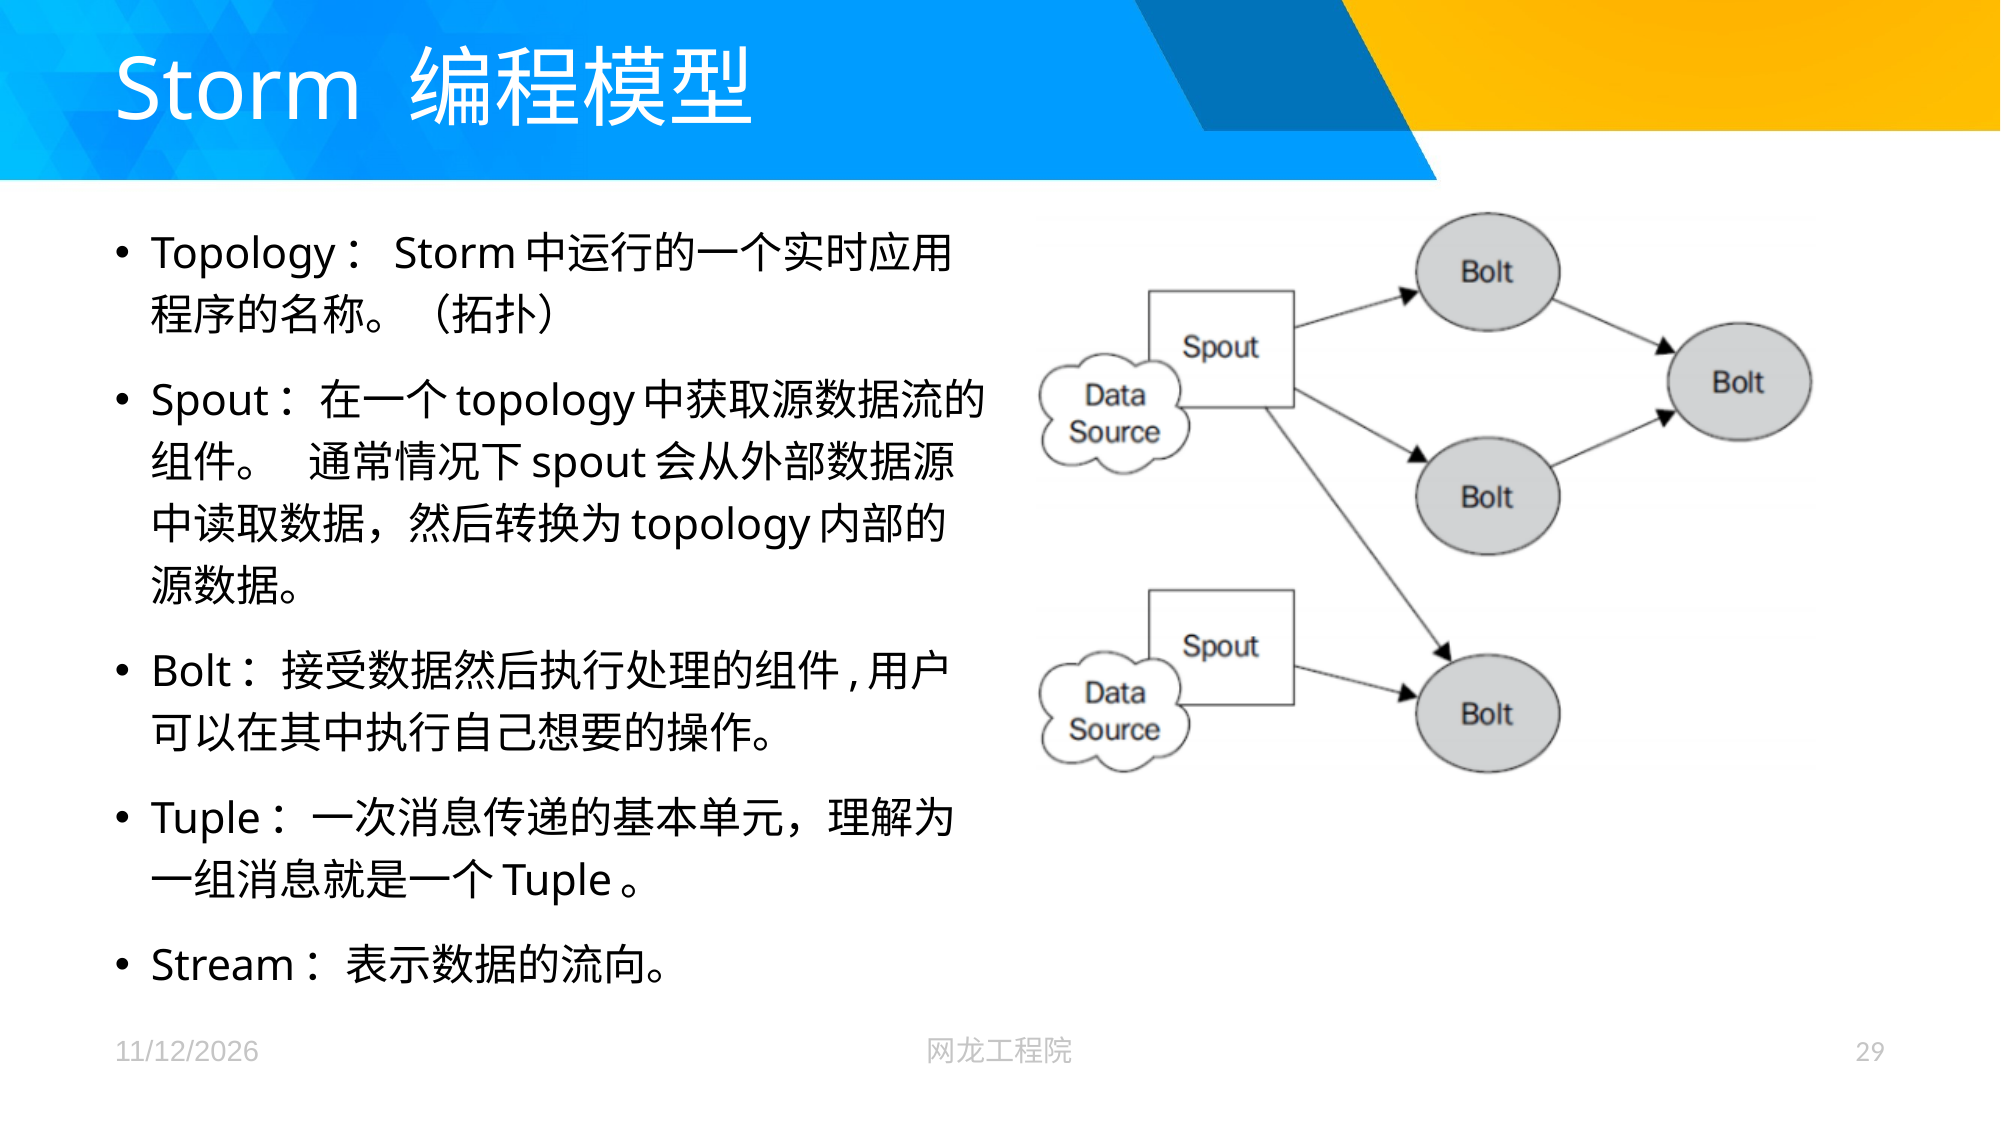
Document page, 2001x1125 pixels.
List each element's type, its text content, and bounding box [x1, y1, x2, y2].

picture [0, 0, 2001, 1125]
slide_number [99, 1024, 567, 1103]
footer 网龙工程院 [683, 1024, 1317, 1103]
title Storm 编程模型 [99, 36, 1619, 147]
slide_number 29 [1433, 1024, 1900, 1103]
list Topology：Storm中运行的一个实时应用程序的名称。（拓扑） Spout：在一个topology中获取源数据流的组件。 通常情况下spout会从外部数据源中读取数据，然后转换为topology内部的源数据。 Bolt：接受数据然后执行处理的组件,用户可以在其中执行自己想要的操作。 Tuple：一次消息传递的基本单元，理解为一组消息就是一个Tuple。 Stream：表示数据的流向。 [99, 208, 1004, 1004]
